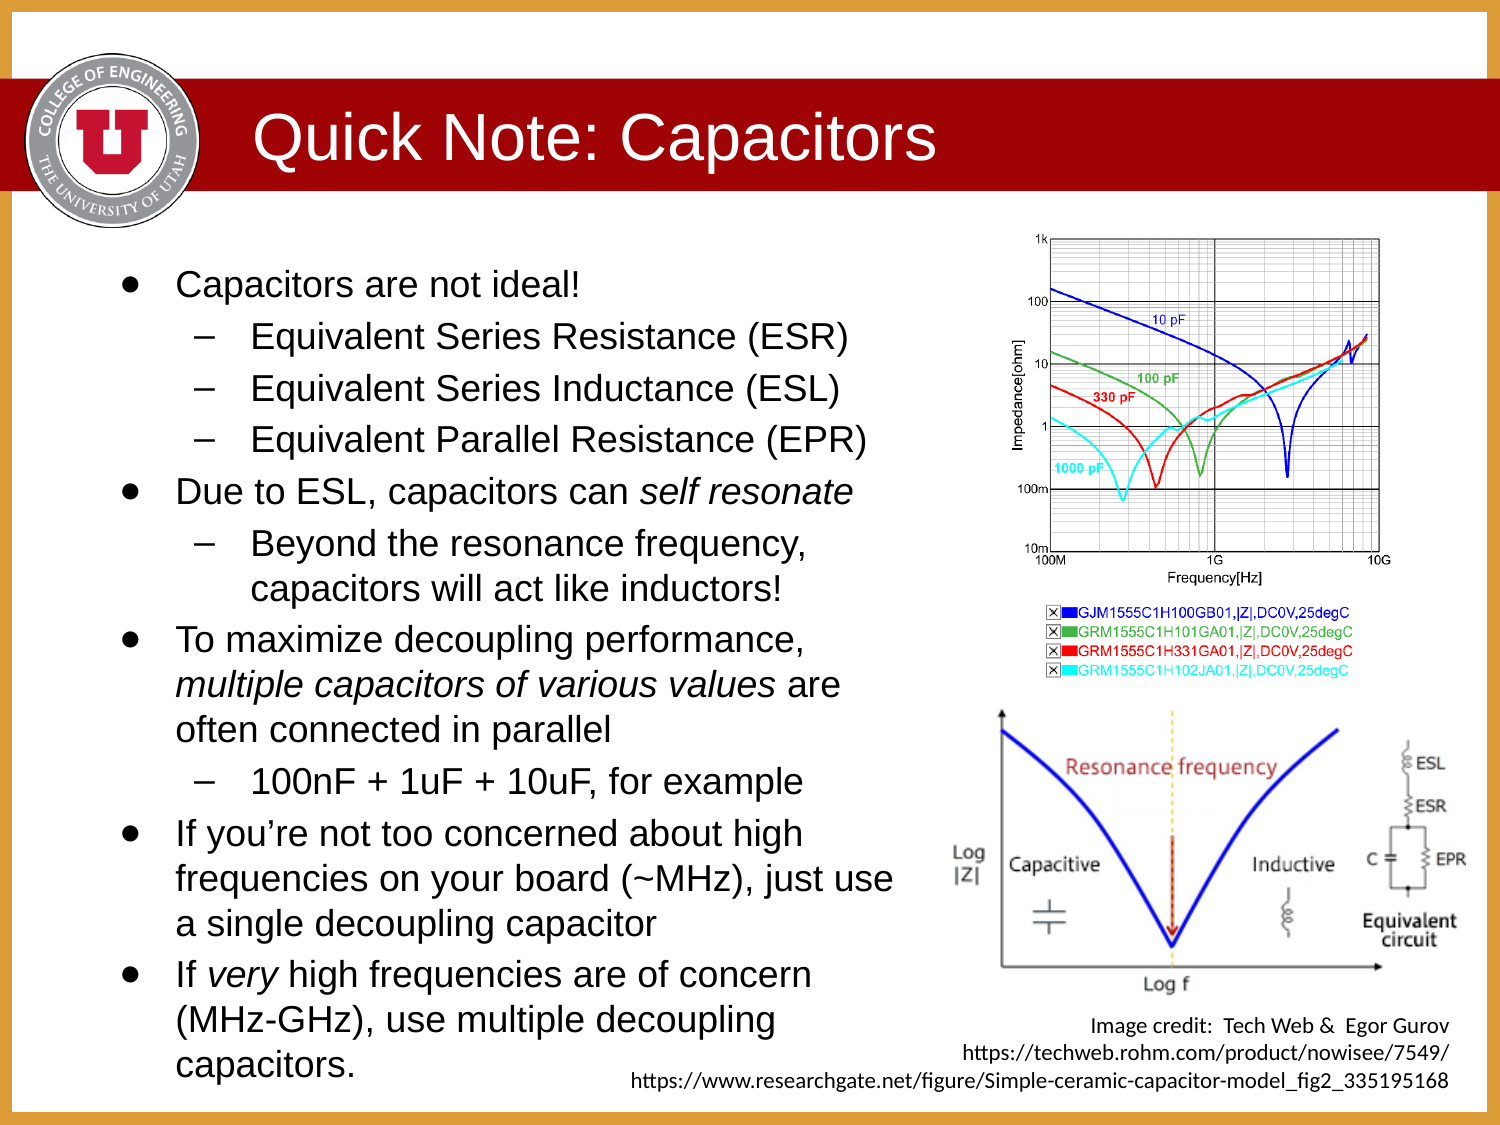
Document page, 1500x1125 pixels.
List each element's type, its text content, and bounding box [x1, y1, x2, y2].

title Quick Note: Capacitors [237, 84, 1456, 184]
picture [946, 704, 1466, 1004]
text_box Image credit: Tech Web & Egor Gurov https://techweb.rohm.com/product/nowisee/7549/ https://www.researchgate.net/figure/Simple-ceramic-capacitor-model_fig2_335195168 [450, 1002, 1466, 1109]
picture [1008, 227, 1404, 683]
picture [24, 53, 200, 228]
list Capacitors are not ideal! Equivalent Series Resistance (ESR) Equivalent Series Inductance (ESL) Equivalent Parallel Resistance (EPR) Due to ESL, capacitors can self resonate Beyond the resonance frequency, capacitors will act like inductors! To maximize decoupling performance, multiple capacitors of various values are often connected in parallel 100nF + 1uF + 10uF, for example If you’re not too concerned about high frequencies on your board (~MHz), just use a single decoupling capacitor If very high frequencies are of concern (MHz-GHz), use multiple decoupling capacitors. [85, 252, 922, 984]
